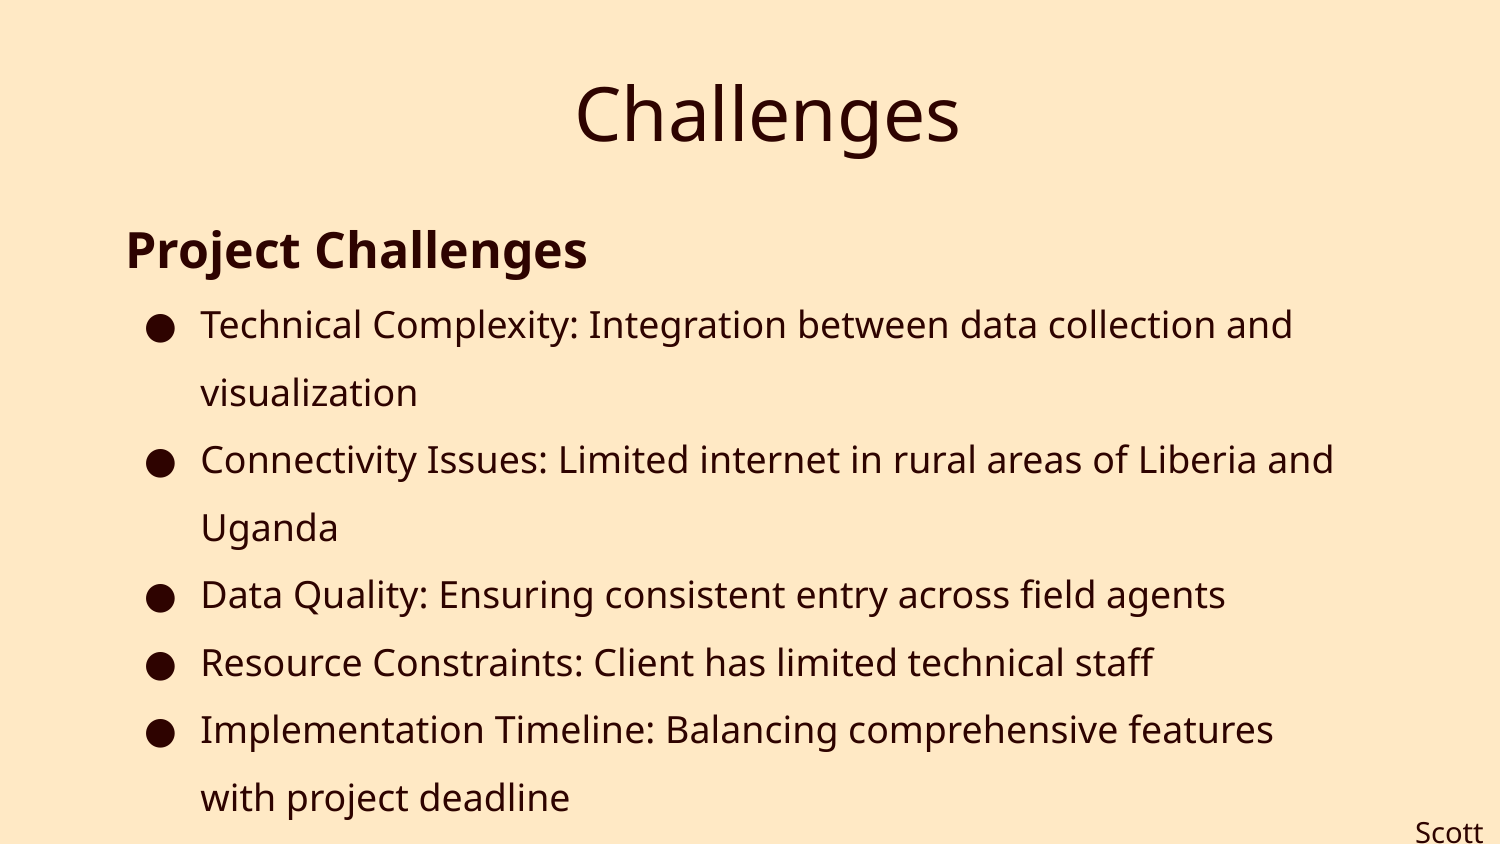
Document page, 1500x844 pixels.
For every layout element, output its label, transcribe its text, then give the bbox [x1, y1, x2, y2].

text_box Scott [1399, 799, 1500, 833]
list Project Challenges Technical Complexity: Integration between data collection and visualization Connectivity Issues: Limited internet in rural areas of Liberia and Uganda Data Quality: Ensuring consistent entry across field agents Resource Constraints: Client has limited technical staff Implementation Timeline: Balancing comprehensive features with project deadline [110, 173, 1375, 817]
title Challenges [136, 51, 1400, 190]
